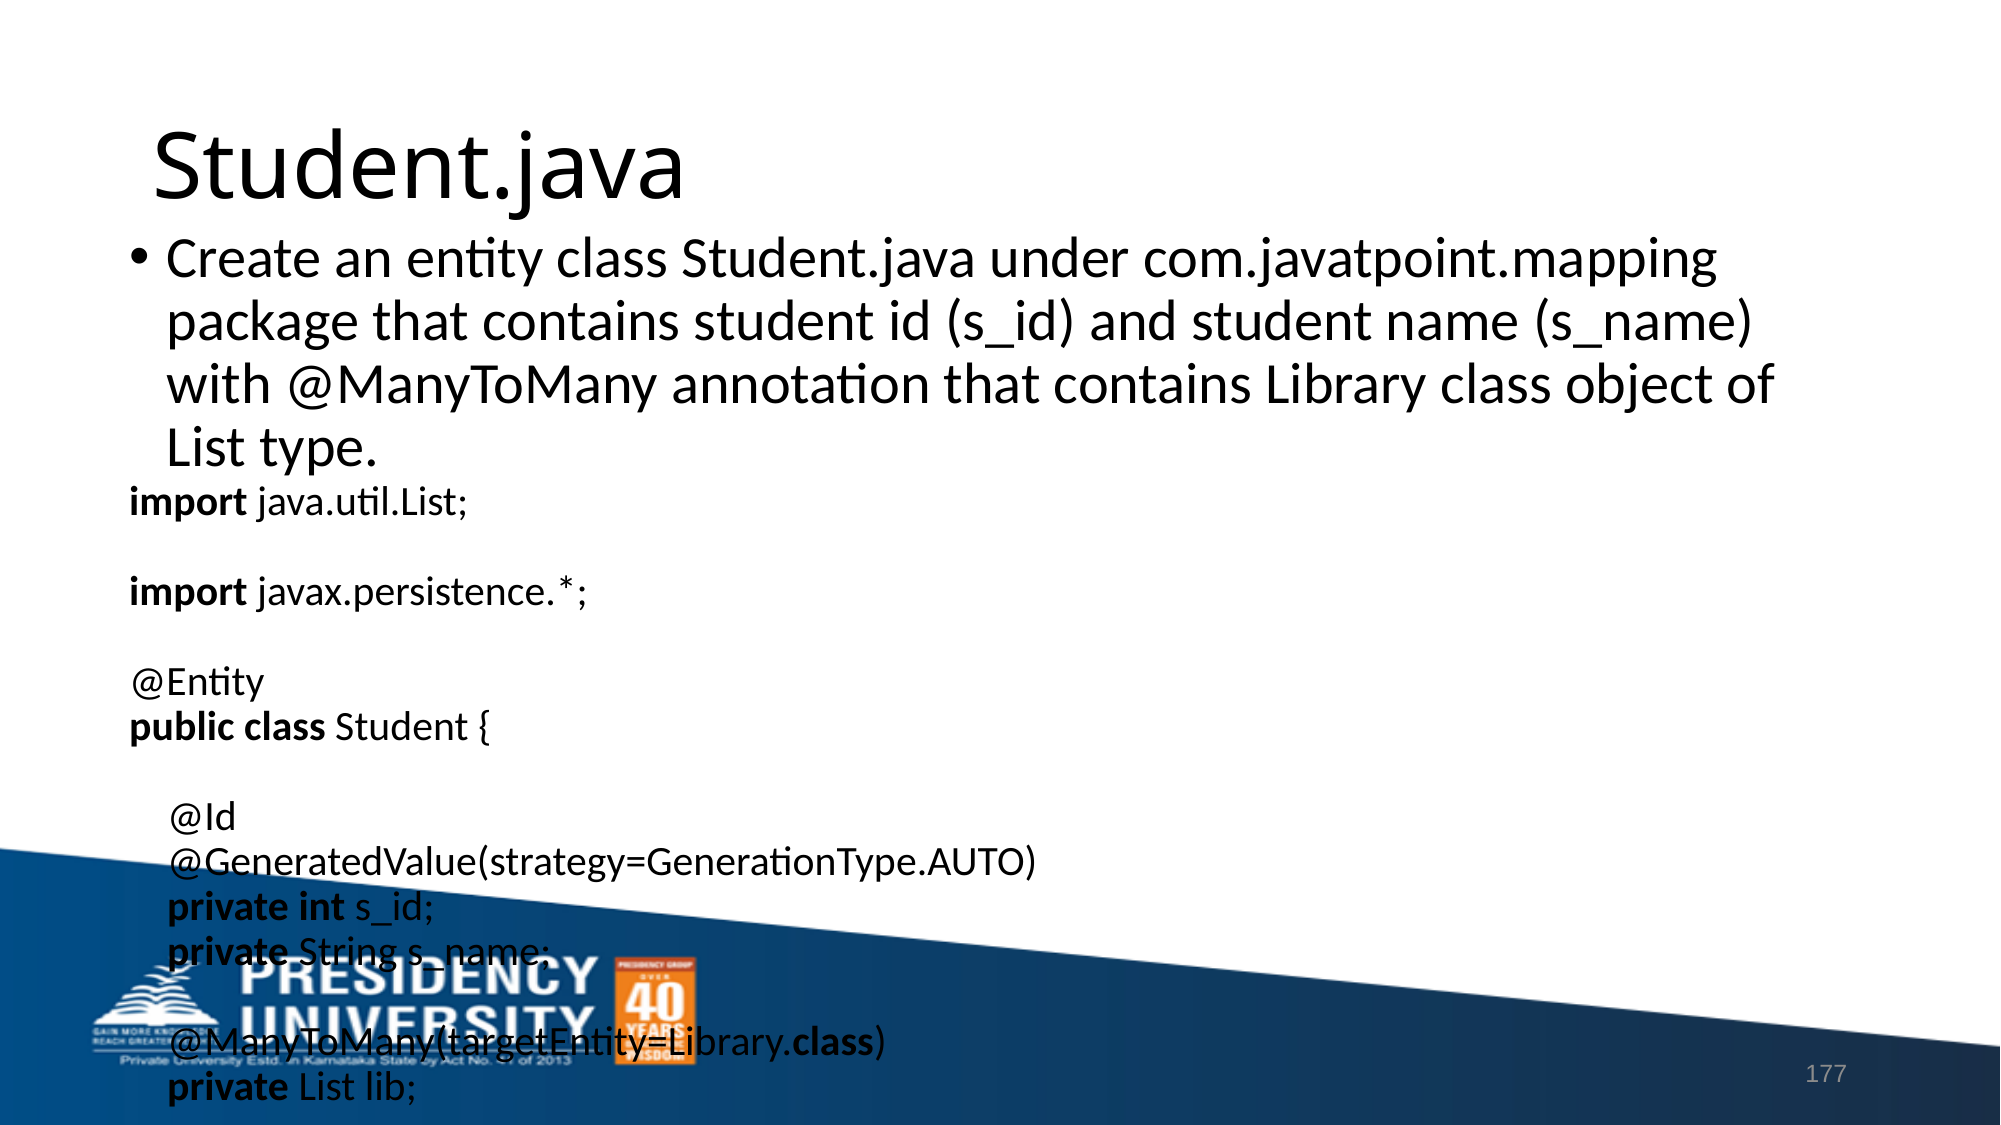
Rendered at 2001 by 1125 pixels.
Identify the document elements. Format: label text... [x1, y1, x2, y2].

slide_number 177 [1412, 1042, 1863, 1103]
list Create an entity class Student.java under com.javatpoint.mapping package that contains student id (s_id) and student name (s_name) with @ManyToMany annotation that contains Library class object of List type. import java.util.List; import javax.persistence.*; @Entity public class Student { @Id @GeneratedValue(strategy=GenerationType.AUTO) private int s_id; private String s_name; @ManyToMany(targetEntity=Library.class) private List lib; public Student(int s_id, String s_name, List lib) { super(); this.s_id = s_id; this.s_name = s_name; this.lib = lib; } public Student() { super(); // TODO Auto-generated constructor stub } public List getLib() { return lib; } public void ListLib(List lib) { this.lib = lib; } public int getS_id() { return s_id; } public void ListS_id(int s_id) { this.s_id = s_id; } public String getS_name() { return s_name; } public void ListS_name(String s_name) { this.s_name = s_name; } } [114, 219, 1840, 934]
picture [0, 845, 2000, 1125]
title Student.java [137, 59, 1863, 278]
